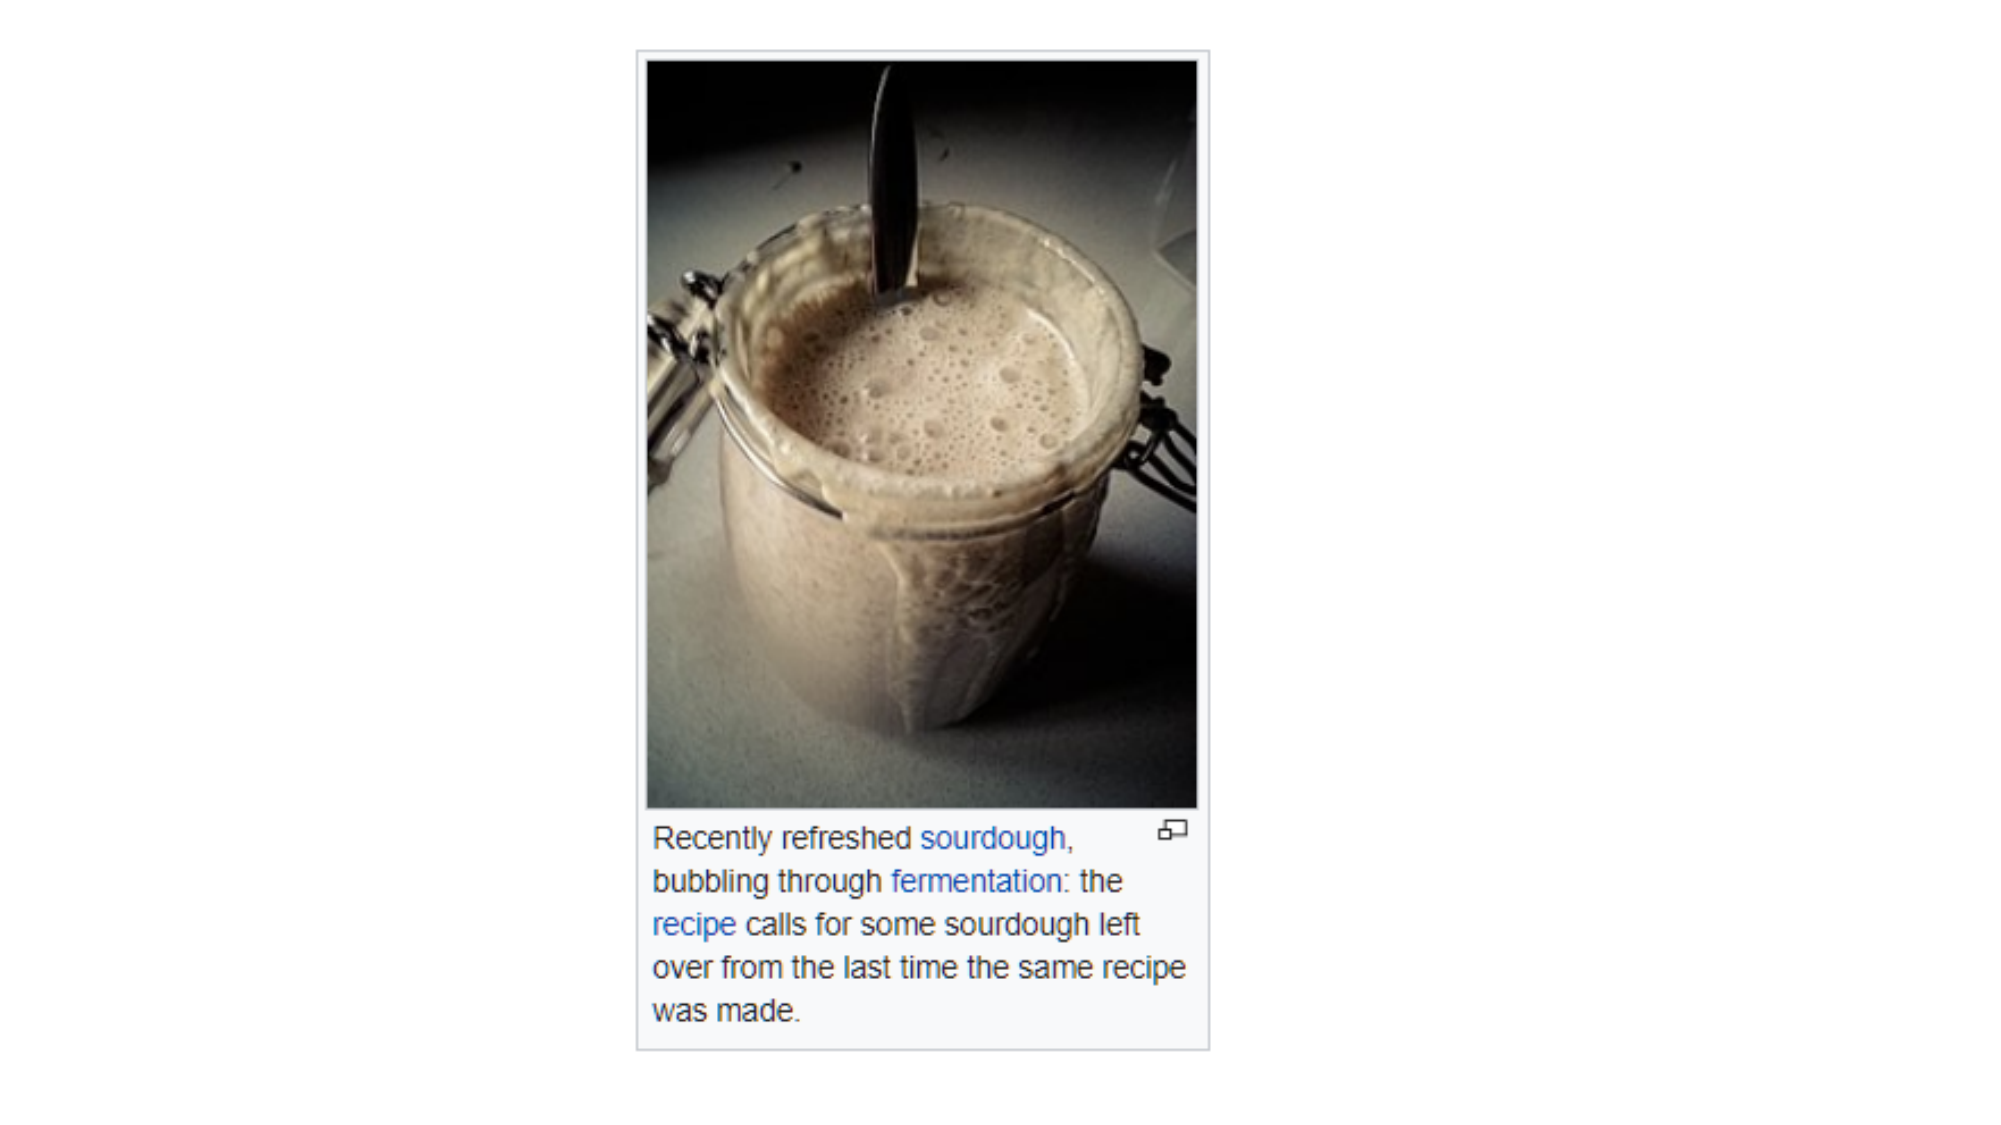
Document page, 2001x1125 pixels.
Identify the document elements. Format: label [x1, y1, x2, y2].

picture [632, 39, 1220, 1063]
